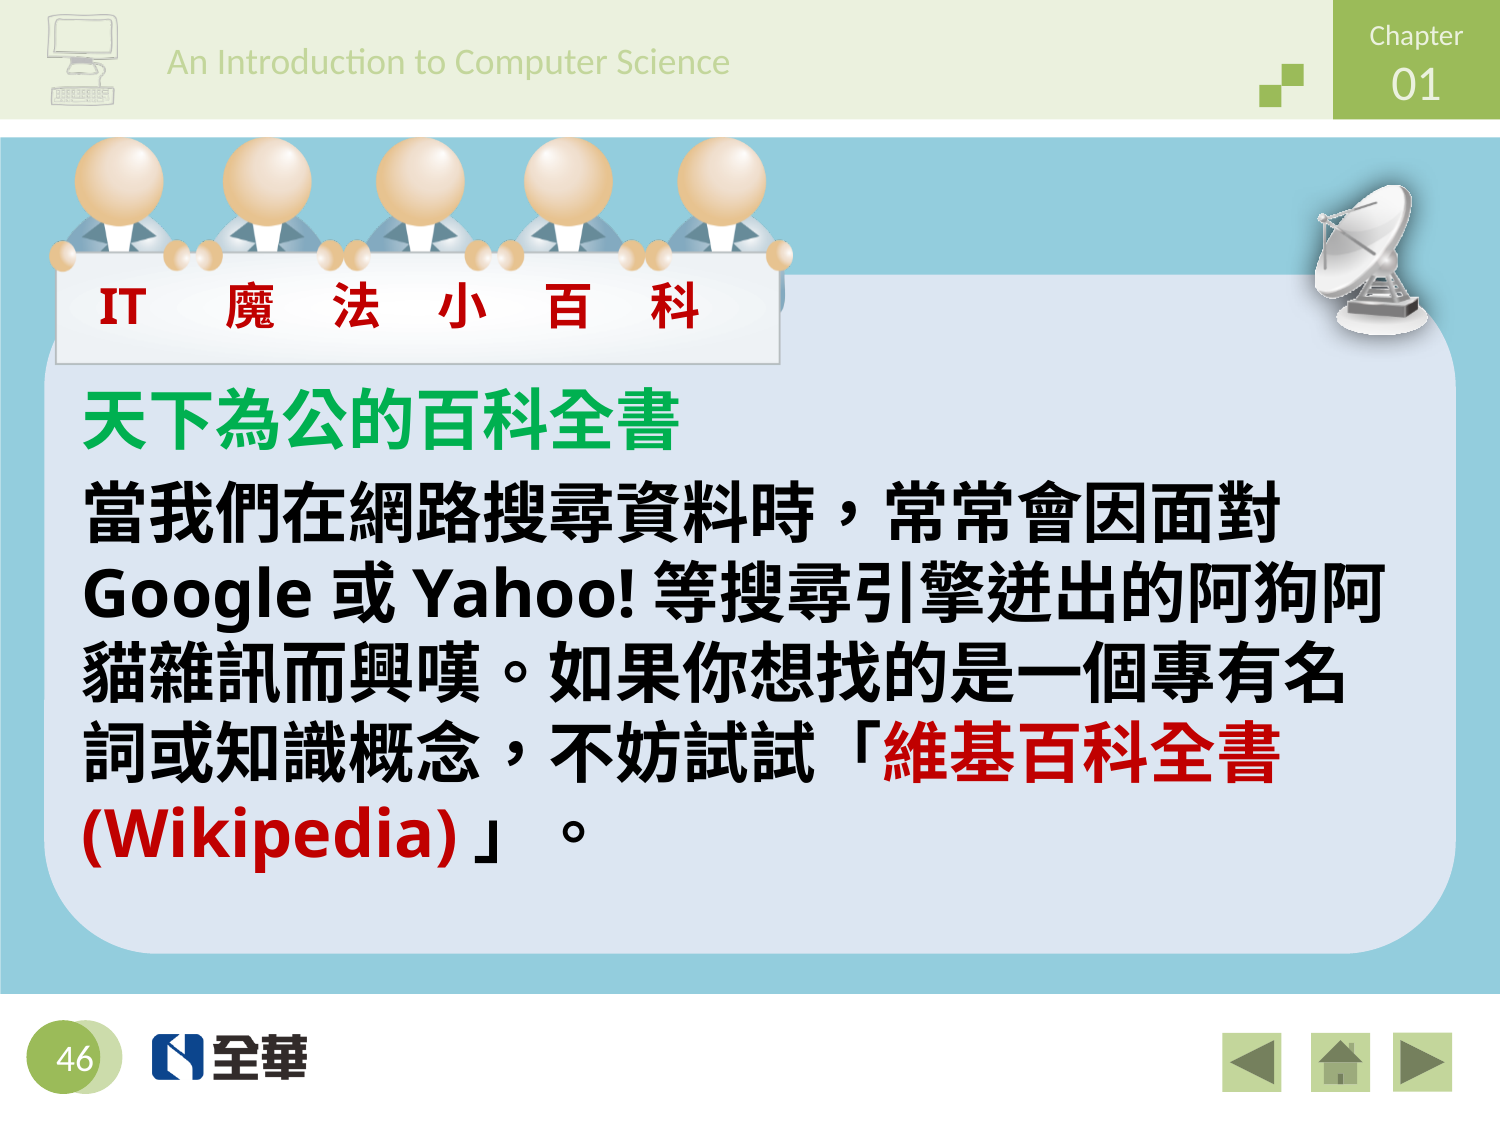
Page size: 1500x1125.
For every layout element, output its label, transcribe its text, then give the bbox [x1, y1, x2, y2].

picture [1315, 185, 1436, 335]
picture [152, 1034, 307, 1080]
list 天下為公的百科全書 當我們在網路搜尋資料時，常常會因面對Google或Yahoo!等搜尋引擎迸出的阿狗阿貓雜訊而興嘆。如果你想找的是一個專有名詞或知識概念，不妨試試「維基百科全書(Wikipedia)」。 [66, 370, 1417, 954]
picture [47, 14, 118, 106]
picture [47, 137, 793, 371]
